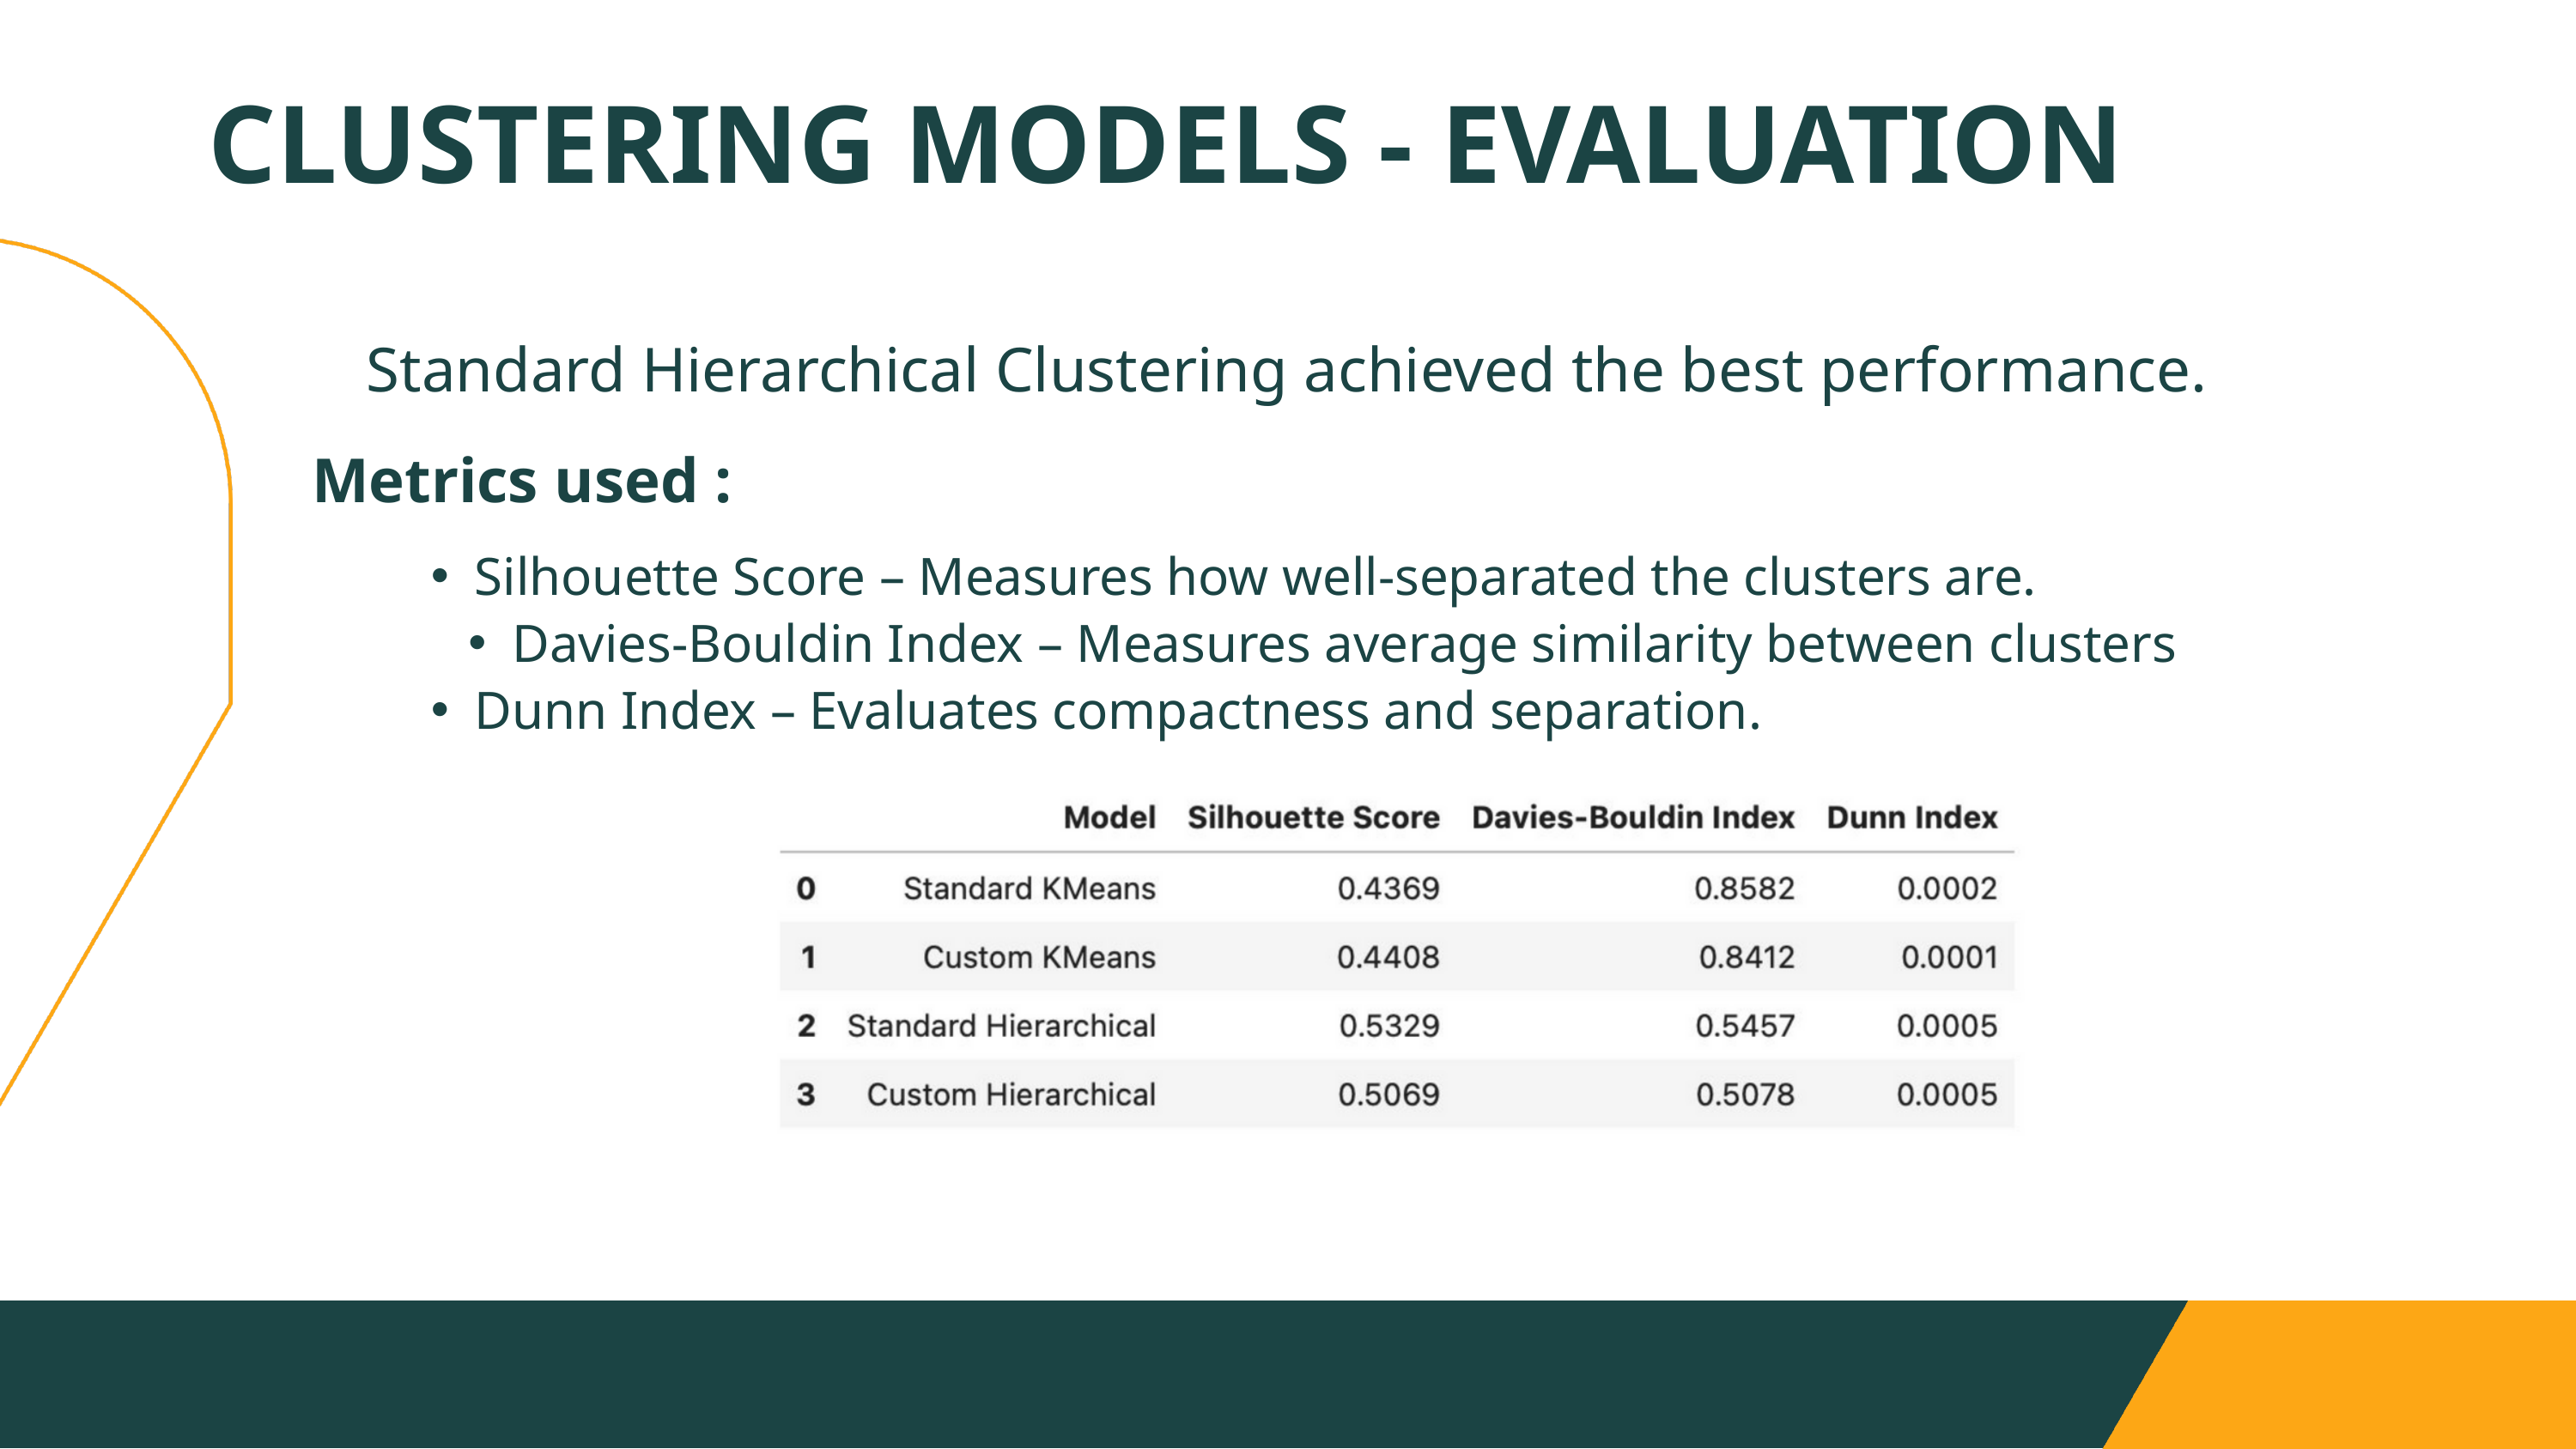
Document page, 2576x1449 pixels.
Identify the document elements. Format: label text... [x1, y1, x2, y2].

text_box [2218, 1300, 2576, 1449]
text_box [775, 785, 2049, 1150]
text_box Standard Hierarchical Clustering achieved the best performance. [229, 324, 2347, 404]
text_box [0, 236, 234, 1170]
text_box Silhouette Score – Measures how well-separated the clusters are. Davies-Bouldin Index – Measures average similarity between clusters Dunn Index – Evaluates compactness and separation. [386, 471, 2215, 740]
text_box Metrics used : [311, 435, 733, 515]
text_box CLUSTERING MODELS - EVALUATION [208, 87, 2368, 206]
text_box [0, 1300, 2216, 1449]
